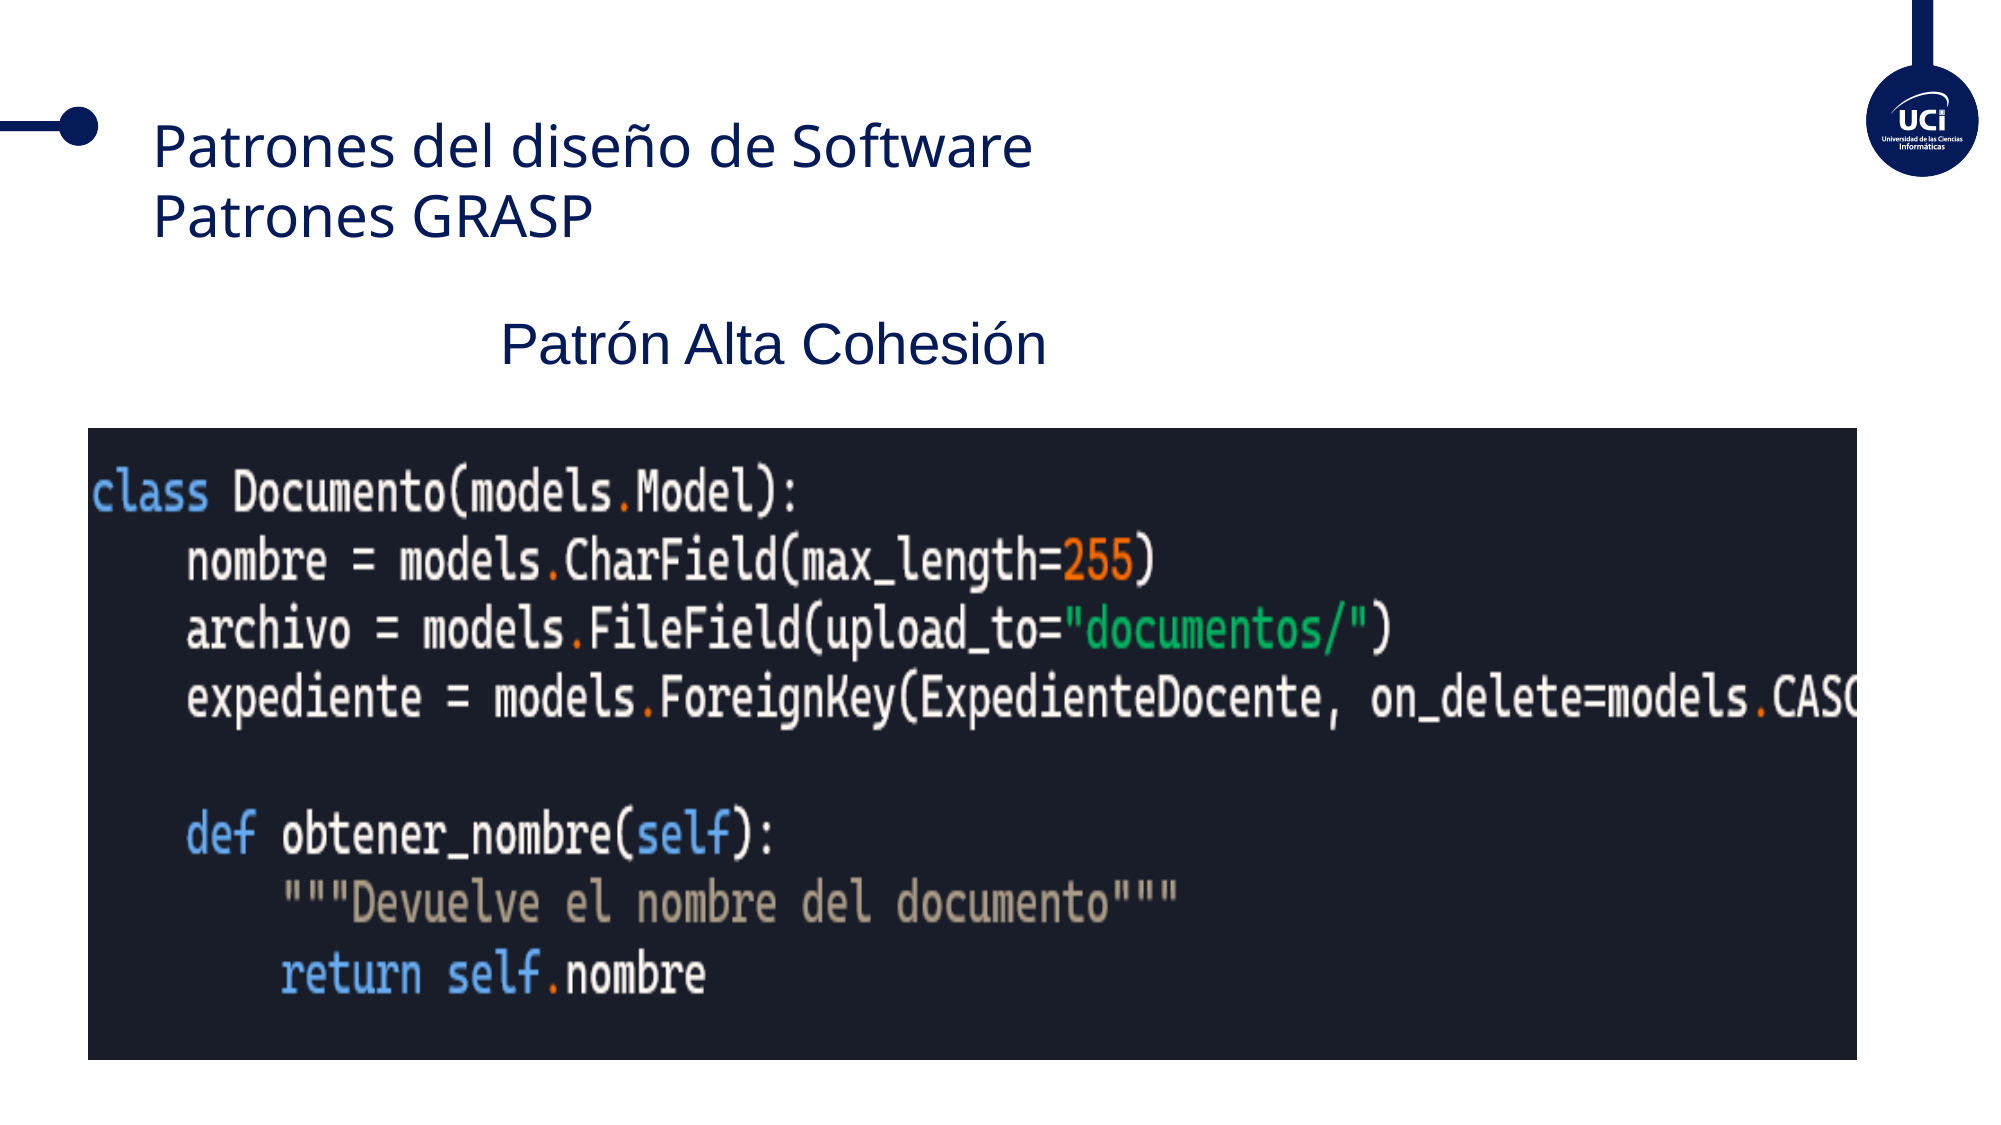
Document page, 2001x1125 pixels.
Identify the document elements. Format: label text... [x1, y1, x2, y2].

picture [0, 0, 2001, 1125]
text_box Patrón Alta Cohesión [485, 298, 1339, 403]
title Patrones del diseño de Software Patrones GRASP [137, 59, 1375, 299]
